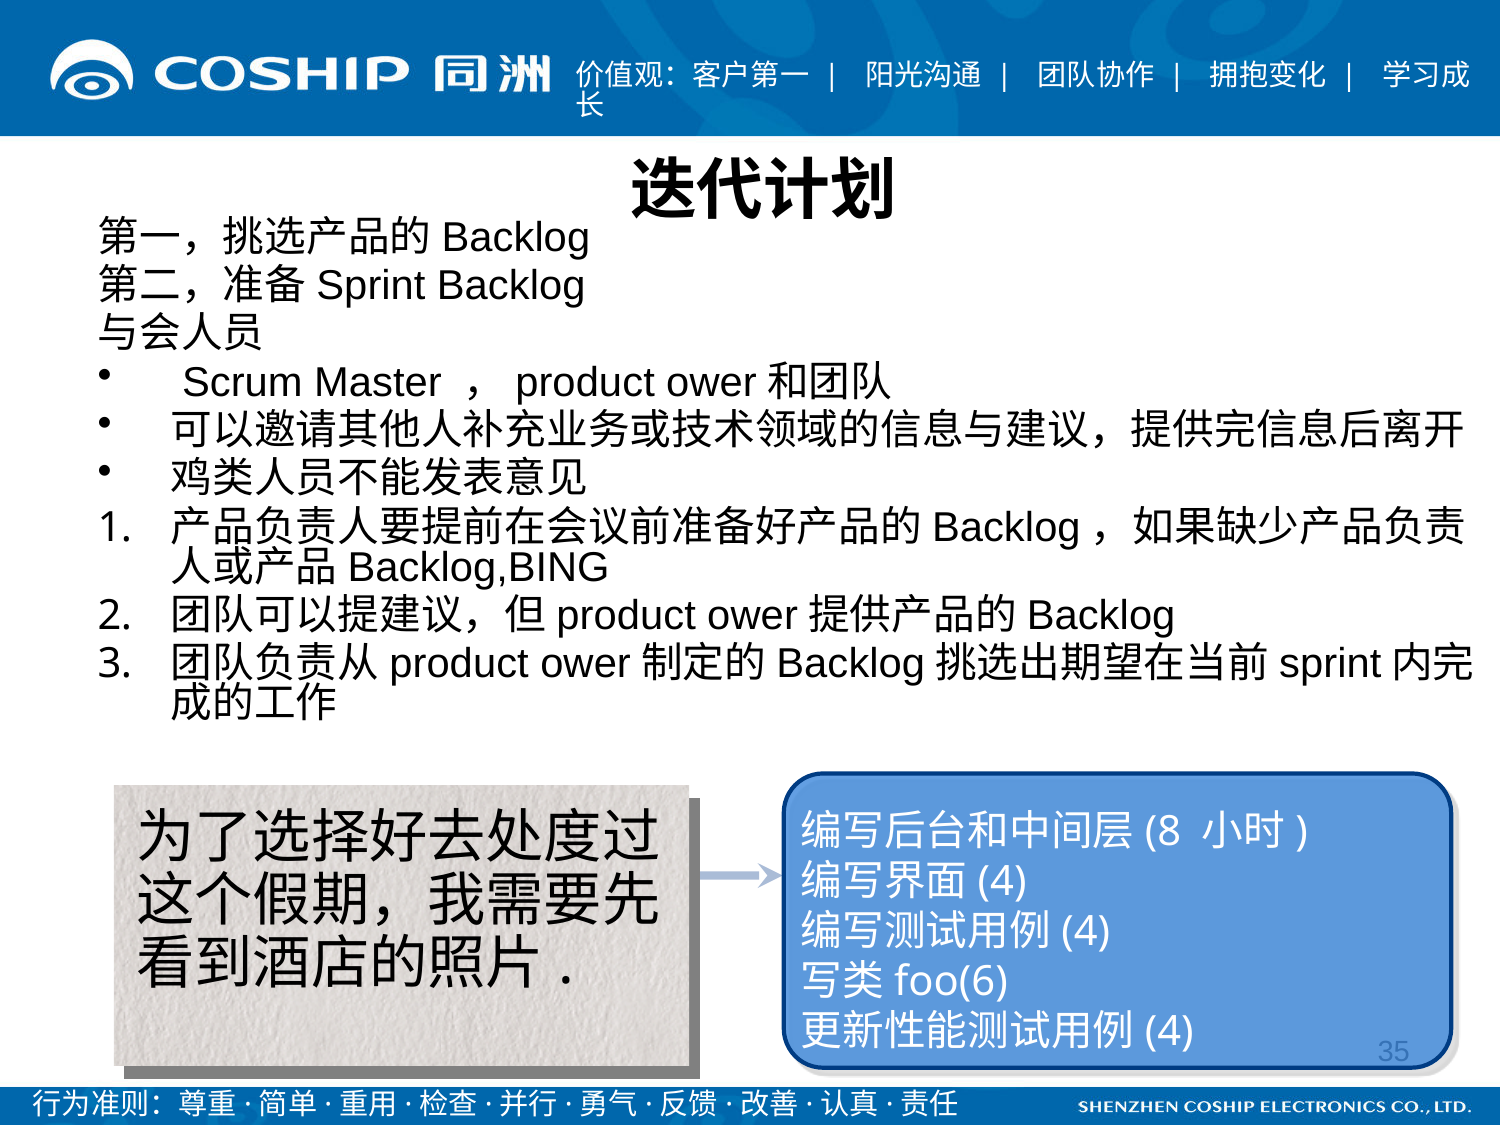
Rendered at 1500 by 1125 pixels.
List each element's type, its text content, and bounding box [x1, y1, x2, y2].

slide_number 35 [1074, 1077, 1426, 1103]
text_box [770, 869, 778, 882]
title 迭代计划 [88, 127, 1439, 213]
text_box 为了选择好去处度过这个假期，我需要先看到酒店的照片. [113, 785, 690, 1066]
picture [0, 0, 1500, 1125]
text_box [783, 773, 1452, 1068]
list 第一，挑选产品的Backlog 第二，准备Sprint Backlog 与会人员 Scrum Master ，product ower和团队 可以邀请其他人补充业务或技术领域的信息与建议，提供完信息后离开 鸡类人员不能发表意见 产品负责人要提前在会议前准备好产品的Backlog，如果缺少产品负责人或产品Backlog,BING 团队可以提建议，但product ower提供产品的Backlog 团队负责从product ower制定的Backlog挑选出期望在当前sprint内完成的工作 [50, 213, 1500, 739]
